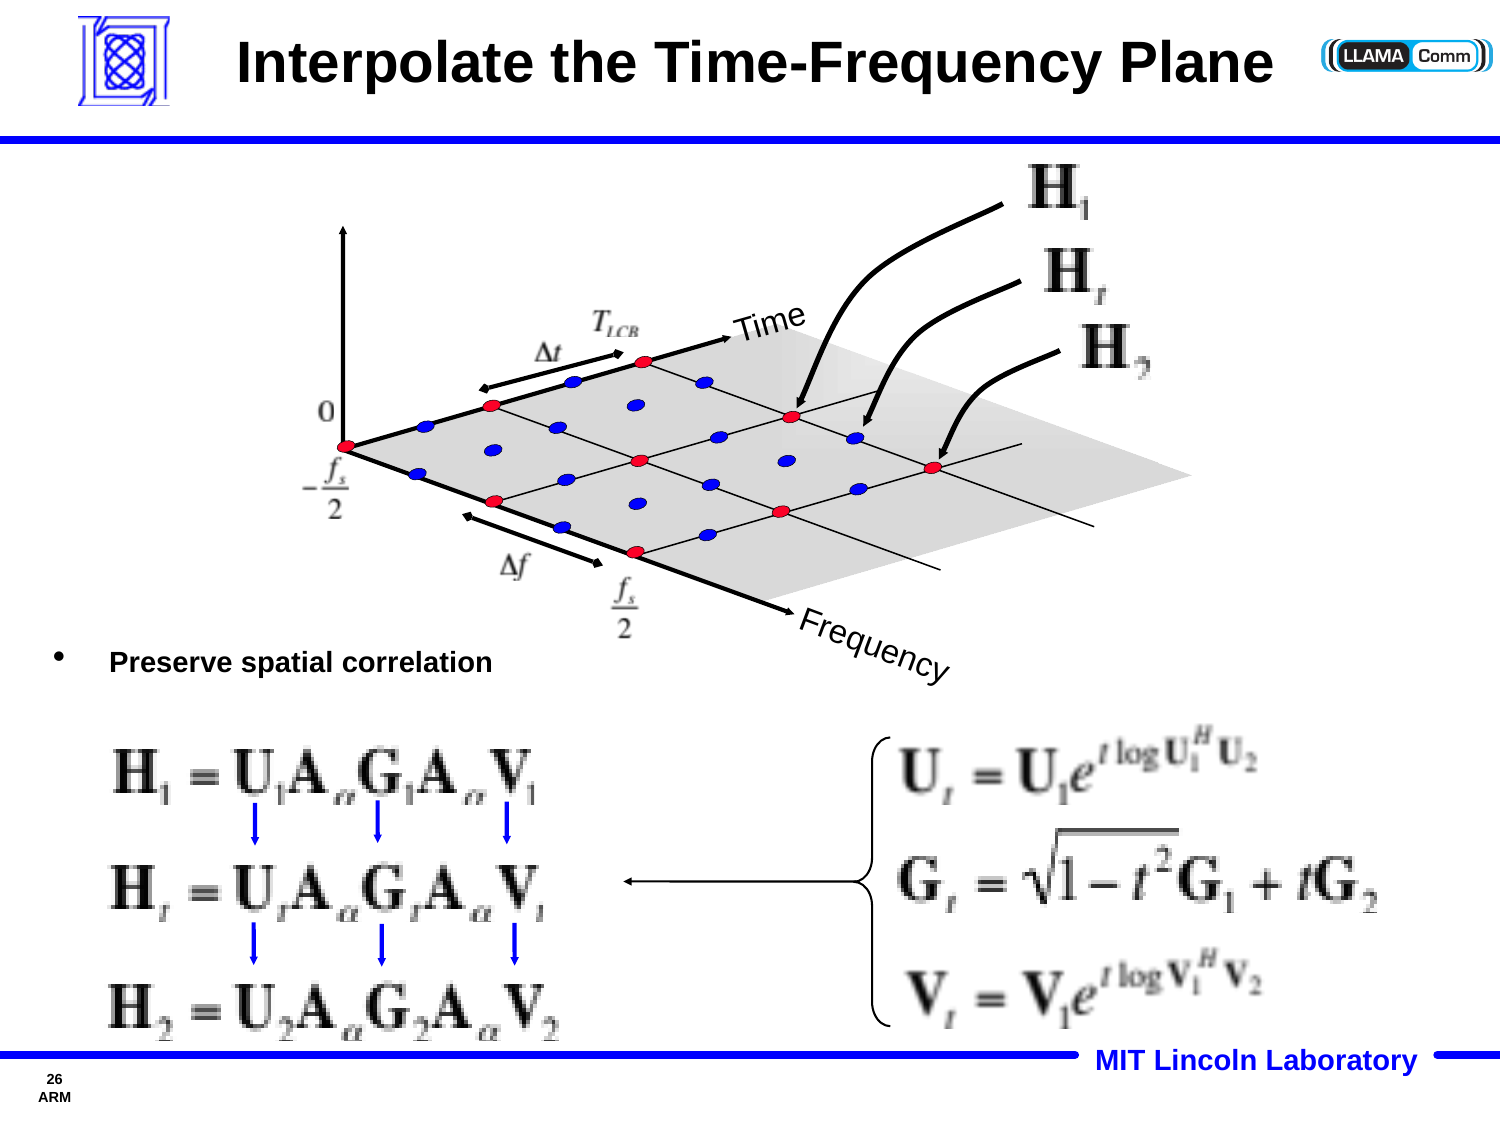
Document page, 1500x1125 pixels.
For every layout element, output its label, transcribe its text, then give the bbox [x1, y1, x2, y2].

text_box [958, 203, 1003, 224]
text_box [299, 452, 350, 519]
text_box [589, 304, 641, 338]
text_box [1037, 236, 1110, 305]
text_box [100, 736, 559, 1041]
picture [1471, 39, 1493, 72]
picture [1340, 43, 1409, 69]
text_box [315, 398, 335, 423]
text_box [1073, 311, 1152, 380]
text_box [328, 225, 1171, 673]
title Interpolate the Time-Frequency Plane [174, 0, 1338, 125]
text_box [1020, 152, 1089, 220]
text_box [623, 717, 1378, 1029]
picture [1413, 43, 1476, 69]
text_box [606, 572, 642, 639]
list Preserve spatial correlation [37, 642, 629, 704]
